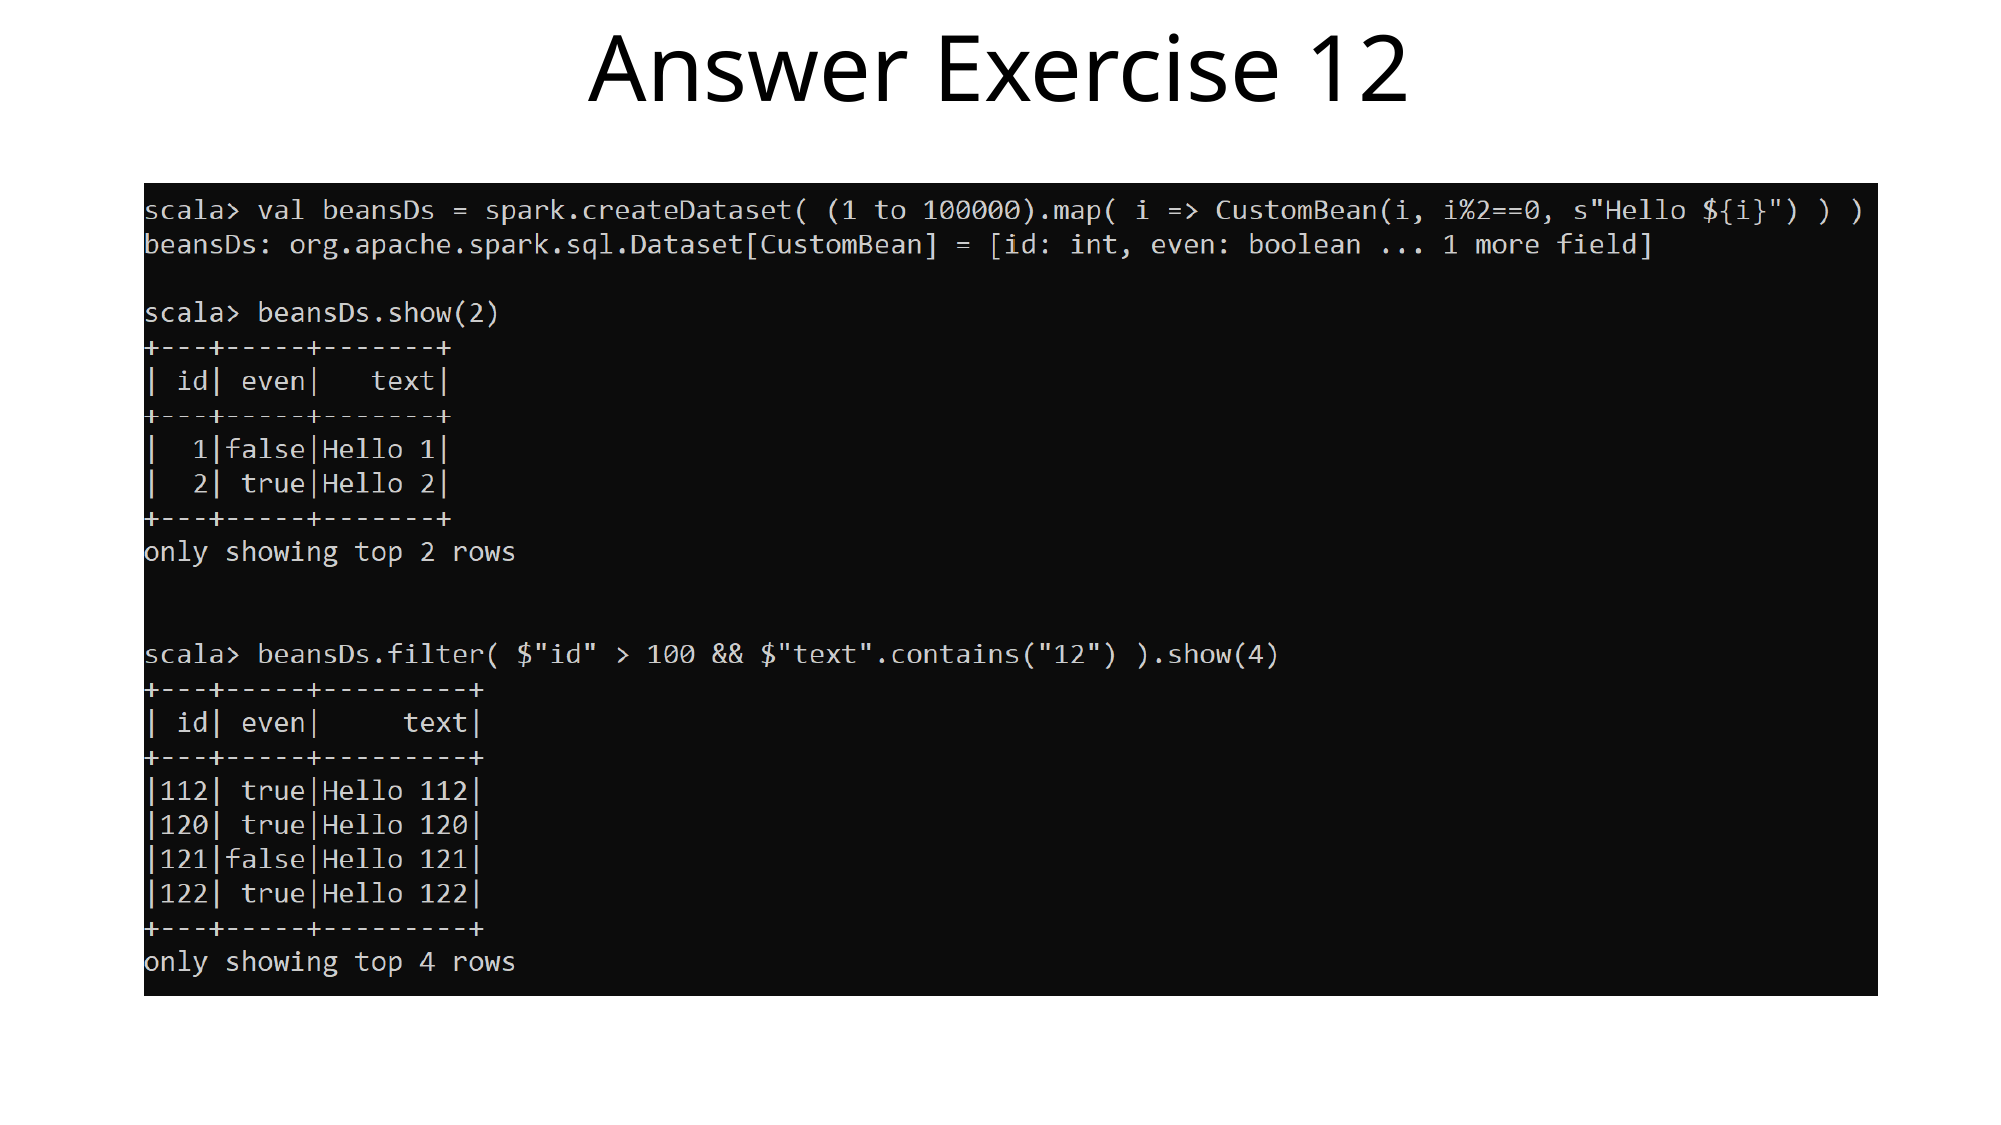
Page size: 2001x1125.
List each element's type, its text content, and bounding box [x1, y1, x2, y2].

picture [144, 183, 1878, 997]
title Answer Exercise 12 [137, 5, 1863, 138]
